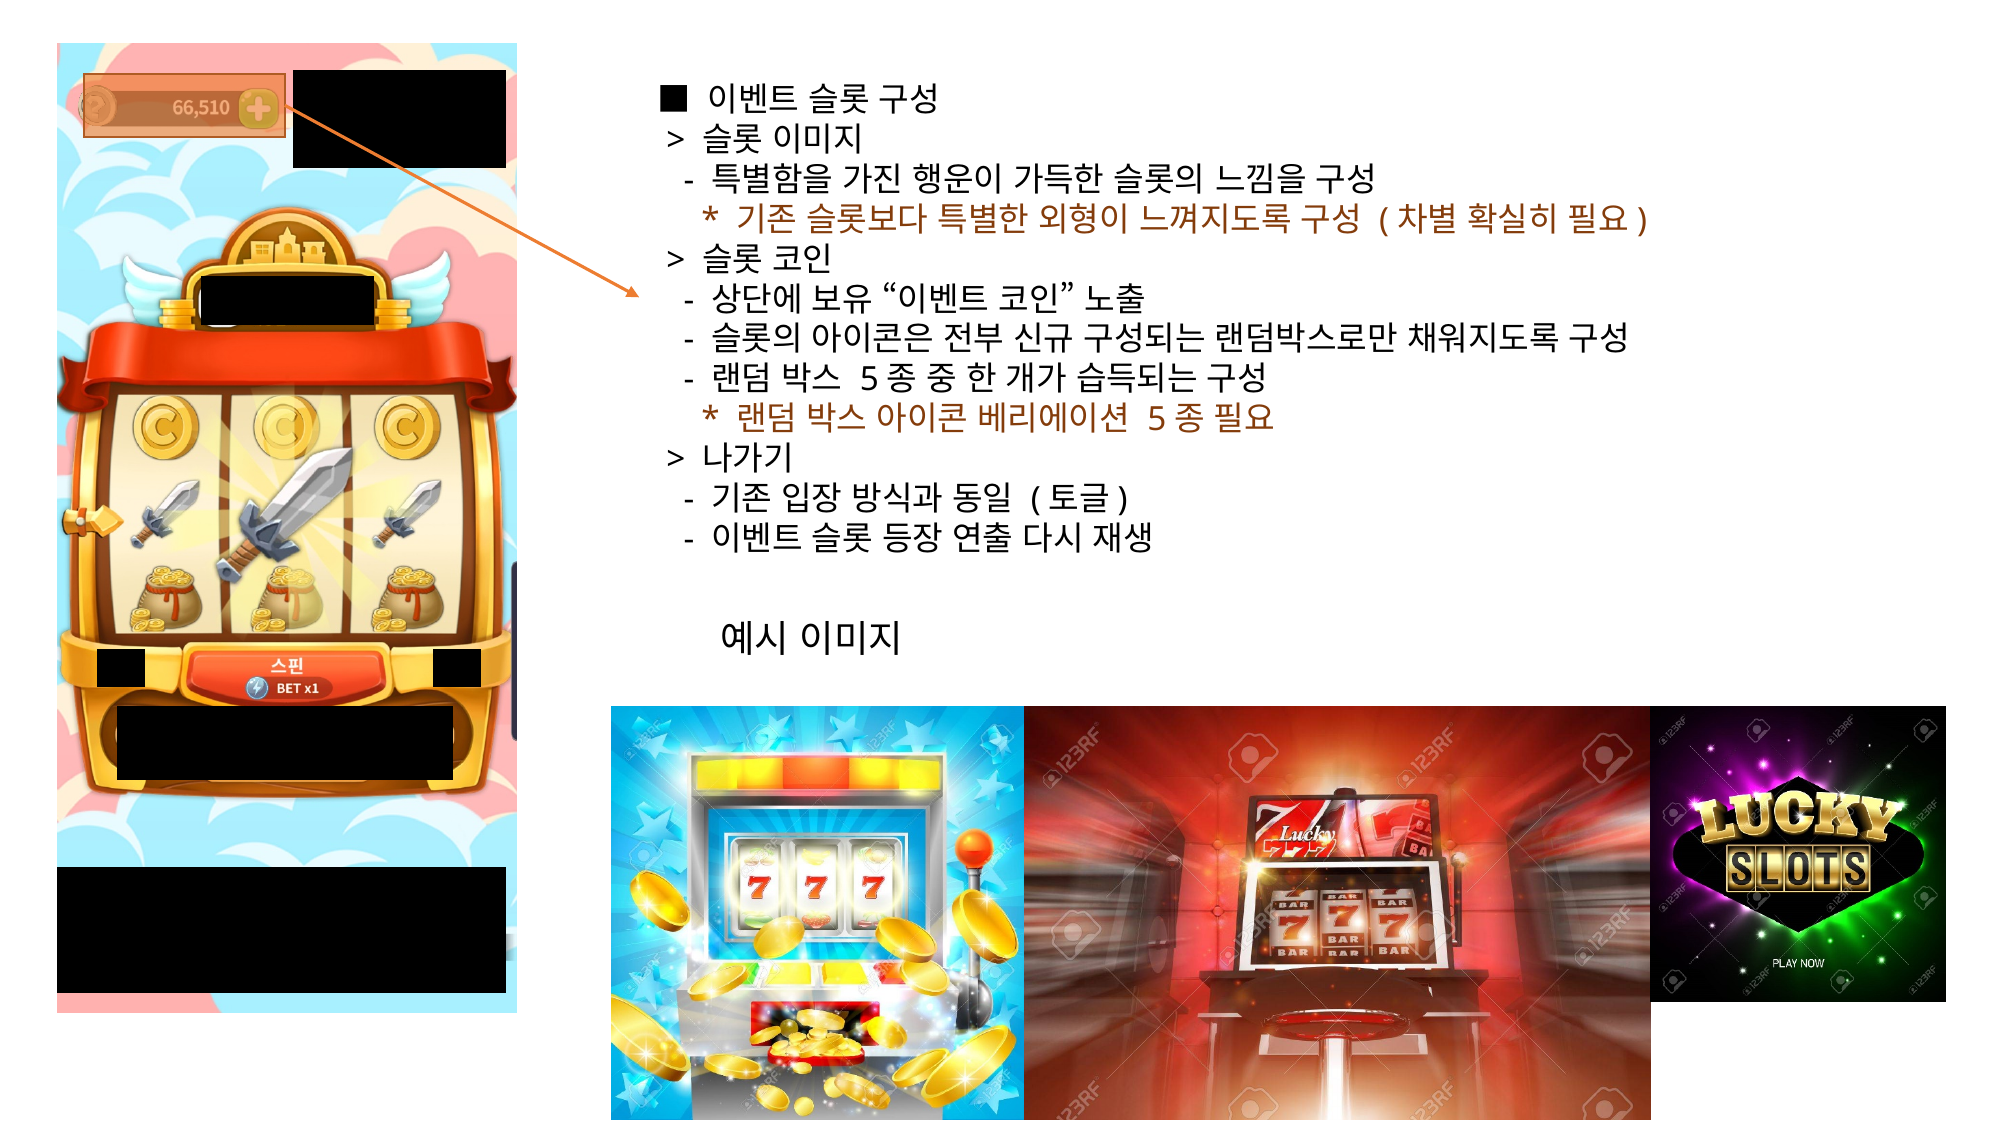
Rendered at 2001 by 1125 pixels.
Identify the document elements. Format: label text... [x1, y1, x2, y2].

text_box 예시 이미지 [705, 607, 919, 668]
picture [57, 43, 517, 1013]
picture [611, 706, 1946, 1120]
text_box ■ 이벤트 슬롯 구성 > 슬롯 이미지 - 특별함을 가진 행운이 가득한 슬롯의 느낌을 구성 * 기존 슬롯보다 특별한 외형이 느껴지도록 구성 (차별 확실히 필요) > 슬롯 코인 - 상단에 보유 “이벤트 코인” 노출 - 슬롯의 아이콘은 전부 신규 구성되는 랜덤박스로만 채워지도록 구성 - 랜덤 박스 5종 중 한 개가 습득되는 구성 * 랜덤 박스 아이콘 베리에이션 5종 필요 > 나가기 - 기존 입장 방식과 동일 (토글) - 이벤트 슬롯 등장 연출 다시 재생 [517, 70, 1663, 565]
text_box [284, 105, 640, 298]
